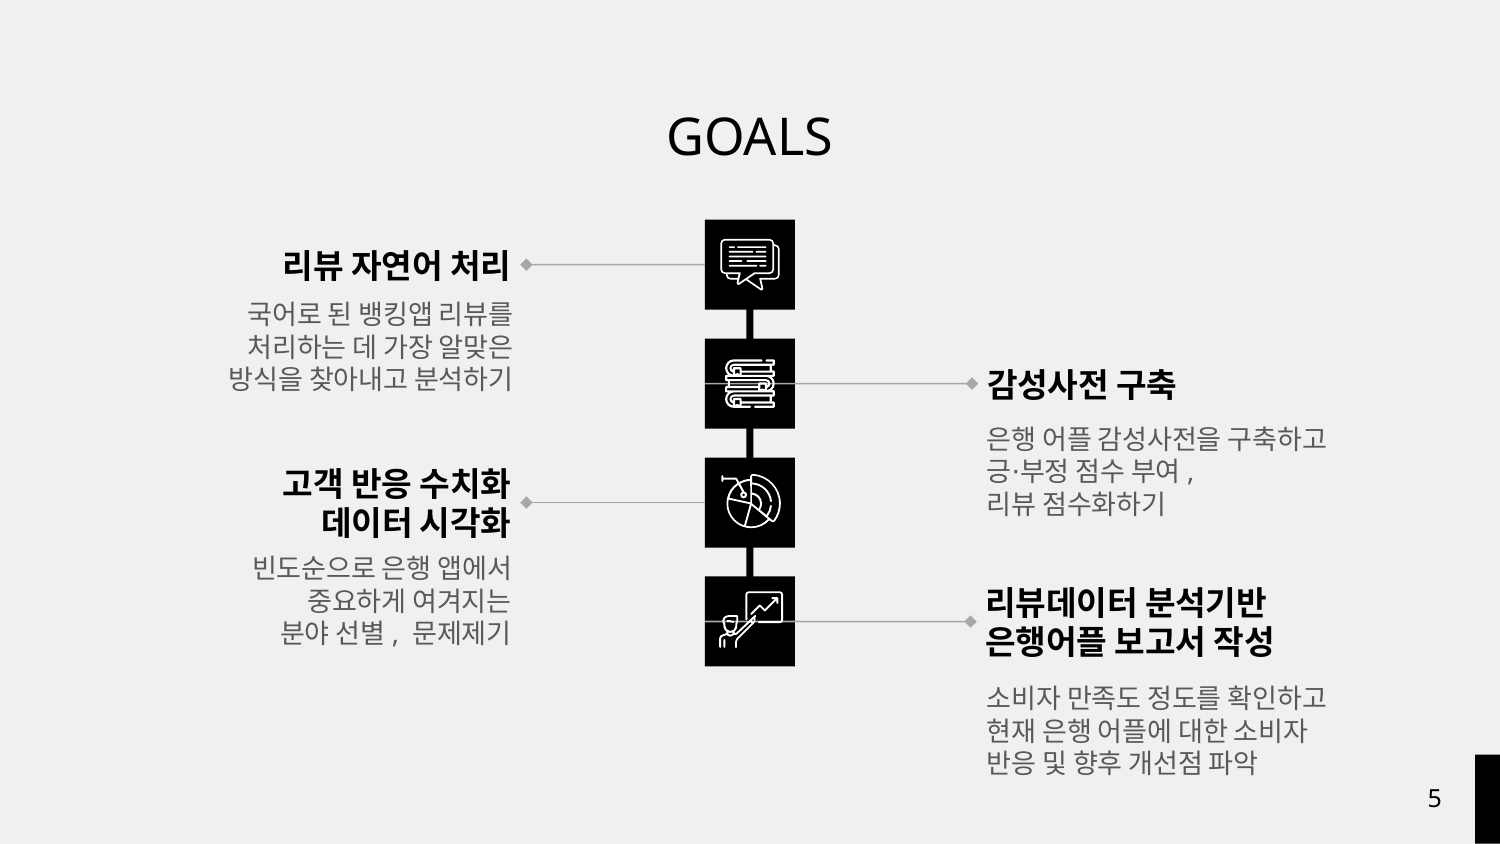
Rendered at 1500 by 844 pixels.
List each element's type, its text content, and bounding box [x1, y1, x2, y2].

text_box 고객 반응 수치화 데이터 시각화 [214, 486, 527, 519]
text_box [704, 576, 795, 620]
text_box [718, 591, 784, 649]
text_box [725, 359, 775, 408]
text_box 국어로 된 뱅킹앱 리뷰를 처리하는 데 가장 알맞은 방식을 찾아내고 분석하기 [193, 301, 528, 392]
text_box 리뷰 자연어 처리 [250, 248, 527, 281]
text_box 리뷰데이터 분석기반 은행어플 보고서 작성 [970, 605, 1428, 638]
text_box [704, 219, 795, 310]
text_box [720, 238, 780, 291]
text_box 은행 어플 감성사전을 구축하고 긍⋅부정 점수 부여, 리뷰 점수화하기 [971, 425, 1363, 516]
text_box 소비자 만족도 정도를 확인하고 현재 은행 어플에 대한 소비자 반응 및 향후 개선점 파악 [971, 645, 1363, 815]
title GOALS [116, 88, 1383, 167]
text_box [704, 623, 795, 667]
text_box 빈도순으로 은행 앱에서 중요하게 여겨지는 분야 선별, 문제제기 [192, 555, 527, 646]
text_box [704, 457, 795, 548]
text_box [746, 548, 754, 576]
text_box 감성사전 구축 [972, 367, 1284, 400]
text_box [746, 310, 754, 338]
text_box [704, 385, 795, 429]
text_box [704, 338, 795, 382]
text_box [746, 429, 754, 457]
text_box [721, 473, 781, 529]
slide_number ‹#› [1389, 766, 1480, 832]
